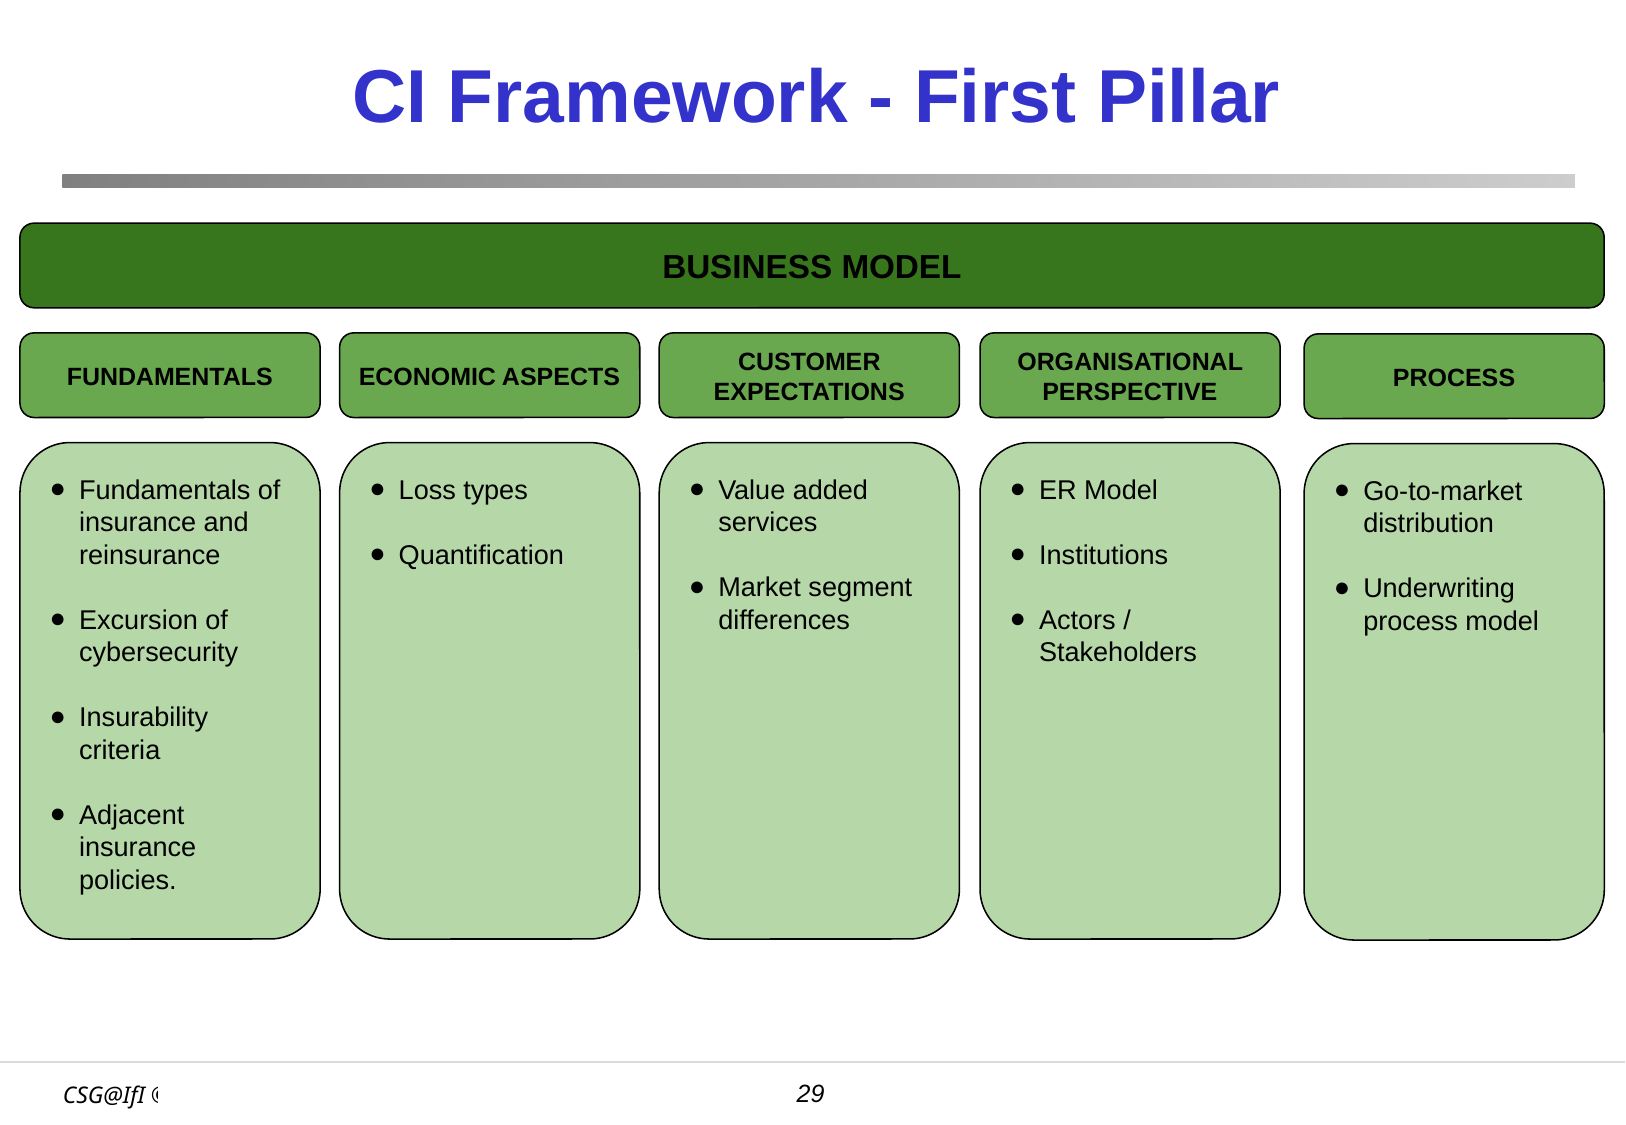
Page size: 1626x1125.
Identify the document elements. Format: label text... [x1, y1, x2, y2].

text_box BUSINESS MODEL [19, 223, 1605, 308]
title CI Framework - First Pillar [61, 35, 1573, 149]
text_box ORGANISATIONAL PERSPECTIVE [980, 332, 1281, 418]
text_box Fundamentals of insurance and reinsurance Excursion of cybersecurity Insurability criteria Adjacent insurance policies. [19, 442, 321, 940]
text_box CUSTOMER EXPECTATIONS [659, 332, 960, 418]
text_box Loss types Quantification [339, 442, 640, 940]
text_box Go-to-market distribution Underwriting process model [1304, 443, 1605, 941]
text_box PROCESS [1304, 333, 1605, 419]
text_box Value added services Market segment differences [659, 442, 960, 940]
text_box ER Model Institutions Actors / Stakeholders [980, 442, 1281, 940]
slide_number ‹#› [473, 1062, 840, 1123]
text_box FUNDAMENTALS [19, 332, 321, 418]
text_box ECONOMIC ASPECTS [339, 332, 640, 418]
